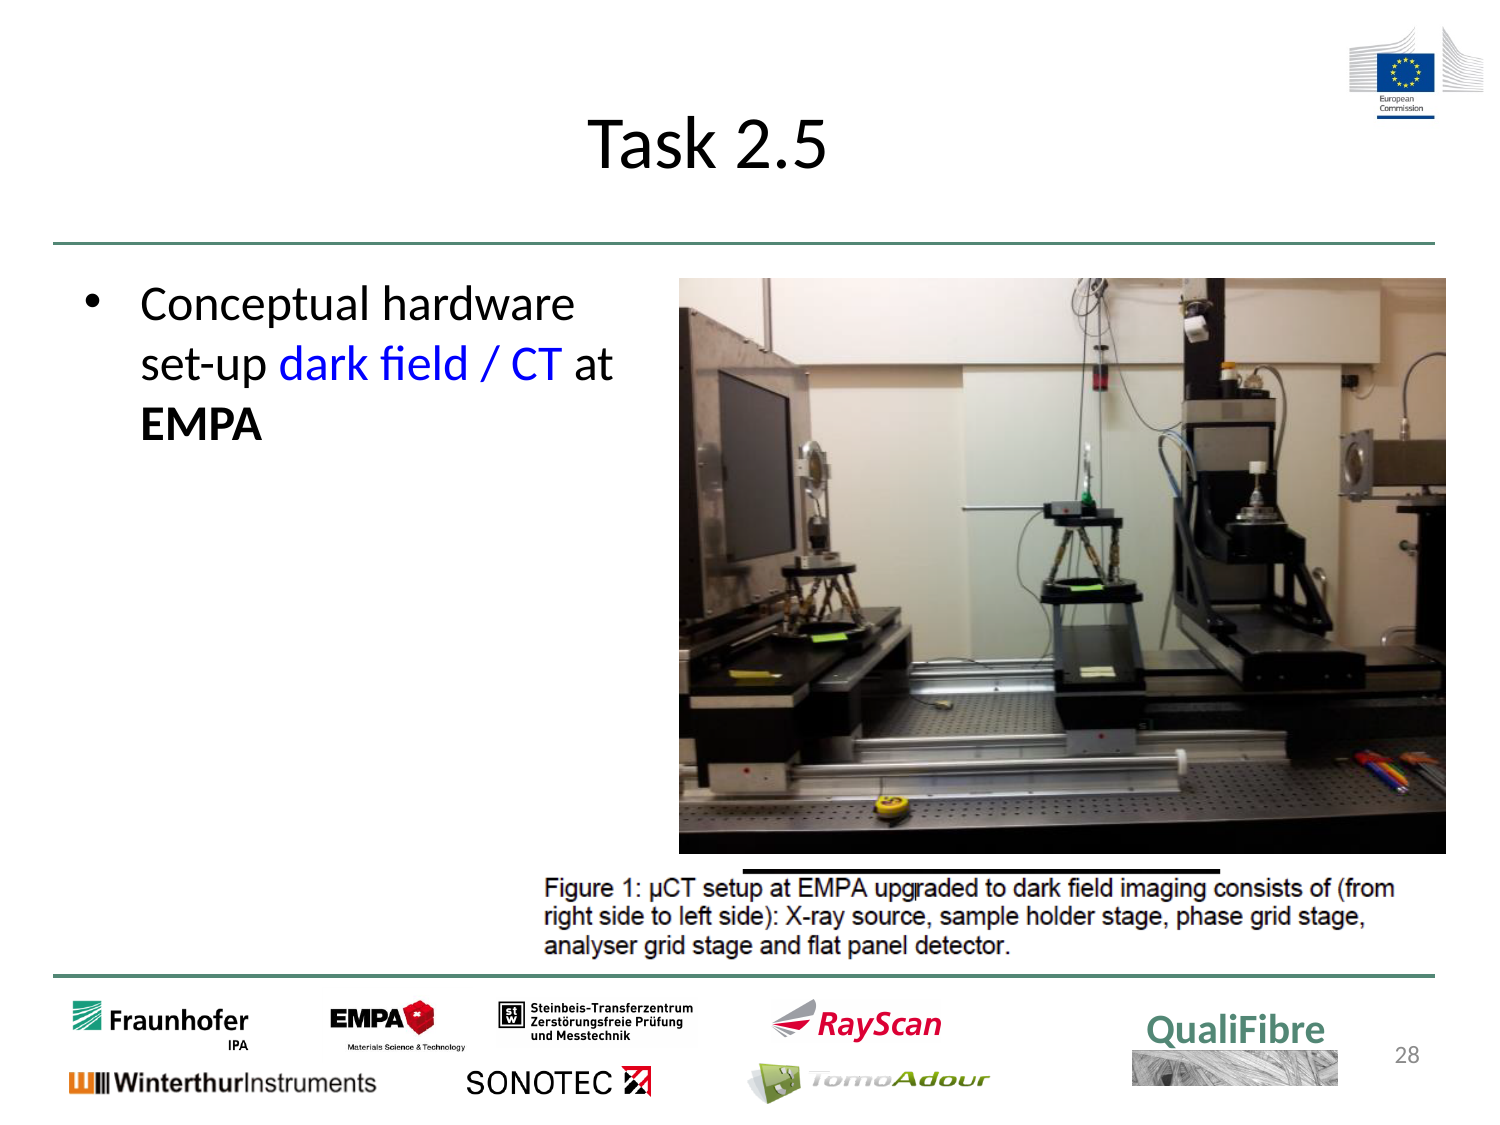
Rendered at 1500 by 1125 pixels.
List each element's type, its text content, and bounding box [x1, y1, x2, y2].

picture [69, 1072, 377, 1095]
picture [537, 869, 1430, 967]
picture [496, 997, 698, 1048]
picture [1340, 19, 1490, 129]
slide_number 28 [1358, 1023, 1436, 1084]
title Task 2.5 [74, 44, 1343, 233]
picture [467, 1066, 651, 1097]
picture [771, 999, 941, 1043]
picture [1132, 1050, 1338, 1086]
picture [322, 987, 473, 1063]
list Conceptual hardware set-up dark field / CT at EMPA [68, 262, 668, 965]
picture [743, 1059, 993, 1108]
picture [678, 278, 1446, 854]
picture [71, 999, 249, 1051]
